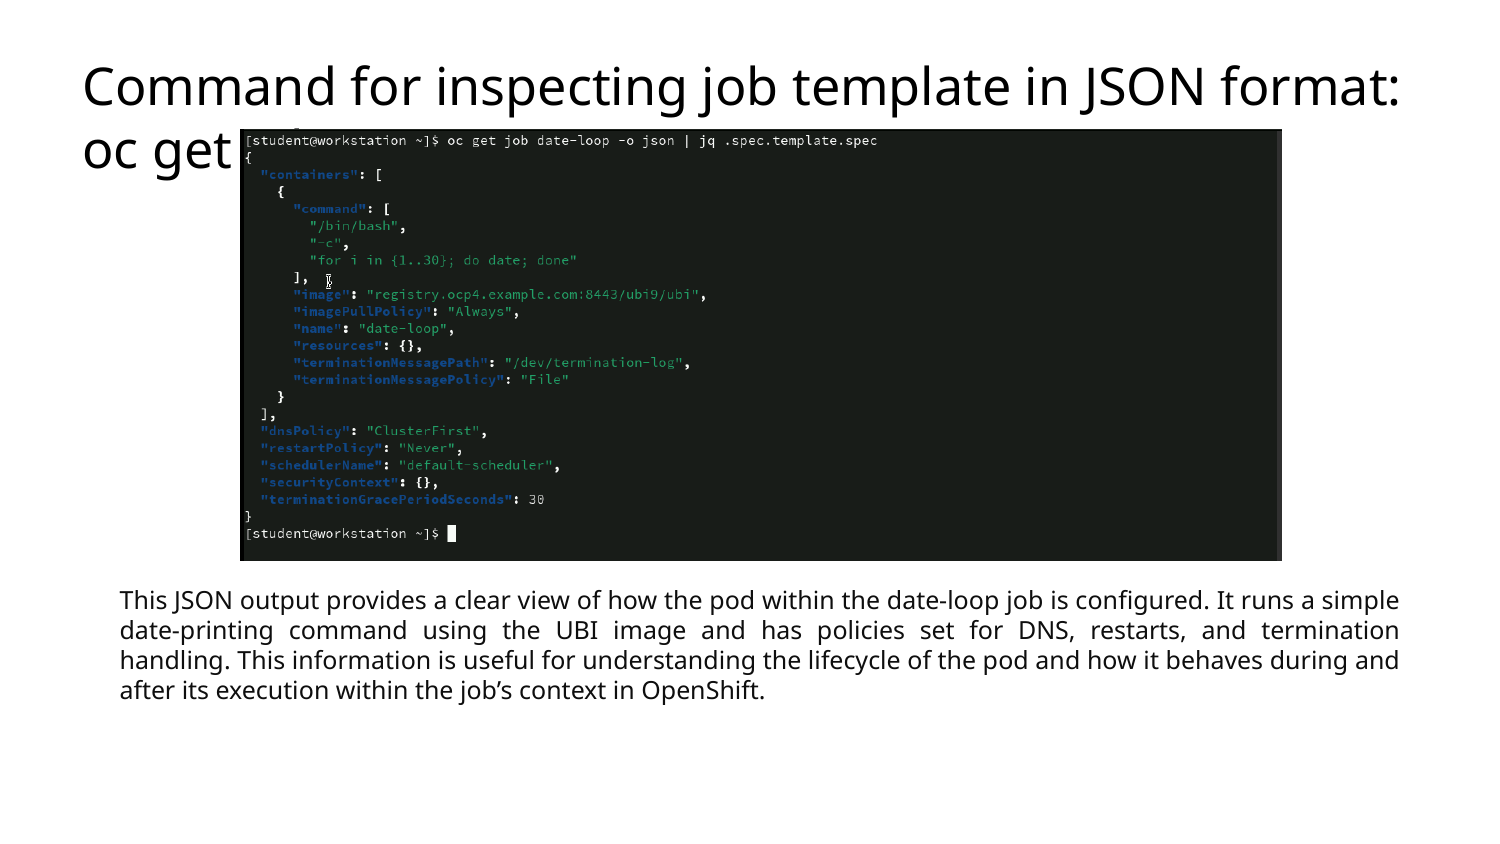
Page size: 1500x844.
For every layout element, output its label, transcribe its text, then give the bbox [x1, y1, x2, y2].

title Command for inspecting job template in JSON format: oc get job [67, 38, 1455, 187]
text_box This JSON output provides a clear view of how the pod within the date-loop job is configured. It runs a simple date-printing command using the UBI image and has policies set for DNS, restarts, and termination handling. This information is useful for understanding the lifecycle of the pod and how it behaves during and after its execution within the job’s context in OpenShift. [104, 577, 1417, 713]
picture [239, 129, 1282, 561]
